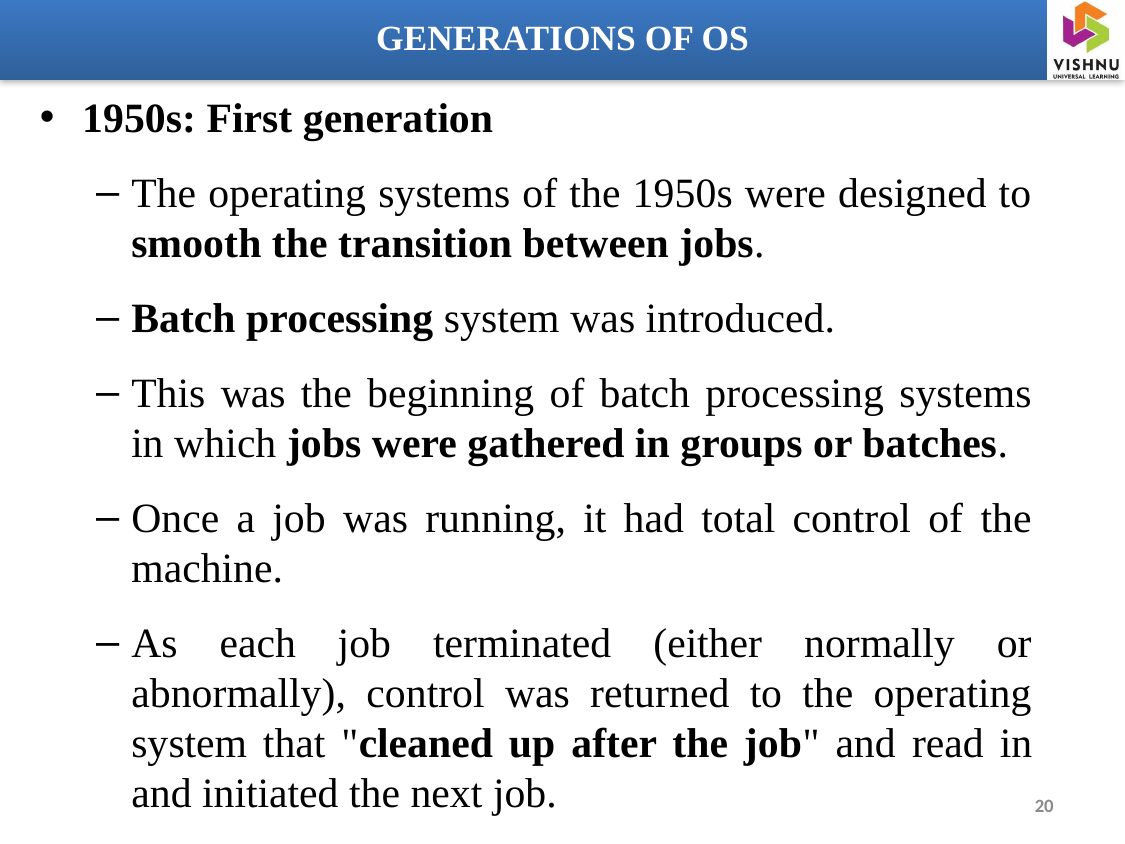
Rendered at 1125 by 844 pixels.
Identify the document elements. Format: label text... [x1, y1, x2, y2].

slide_number 20 [806, 782, 1069, 827]
list 1950s: First generation The operating systems of the 1950s were designed to smooth the transition between jobs. Batch processing system was introduced. This was the beginning of batch processing systems in which jobs were gathered in groups or batches. Once a job was running, it had total control of the machine. As each job terminated (either normally or abnormally), control was returned to the operating system that "cleaned up after the job" and read in and initiated the next job. [24, 83, 1048, 594]
picture [1047, 0, 1125, 80]
text_box GENERATIONS OF OS [0, 0, 1045, 80]
